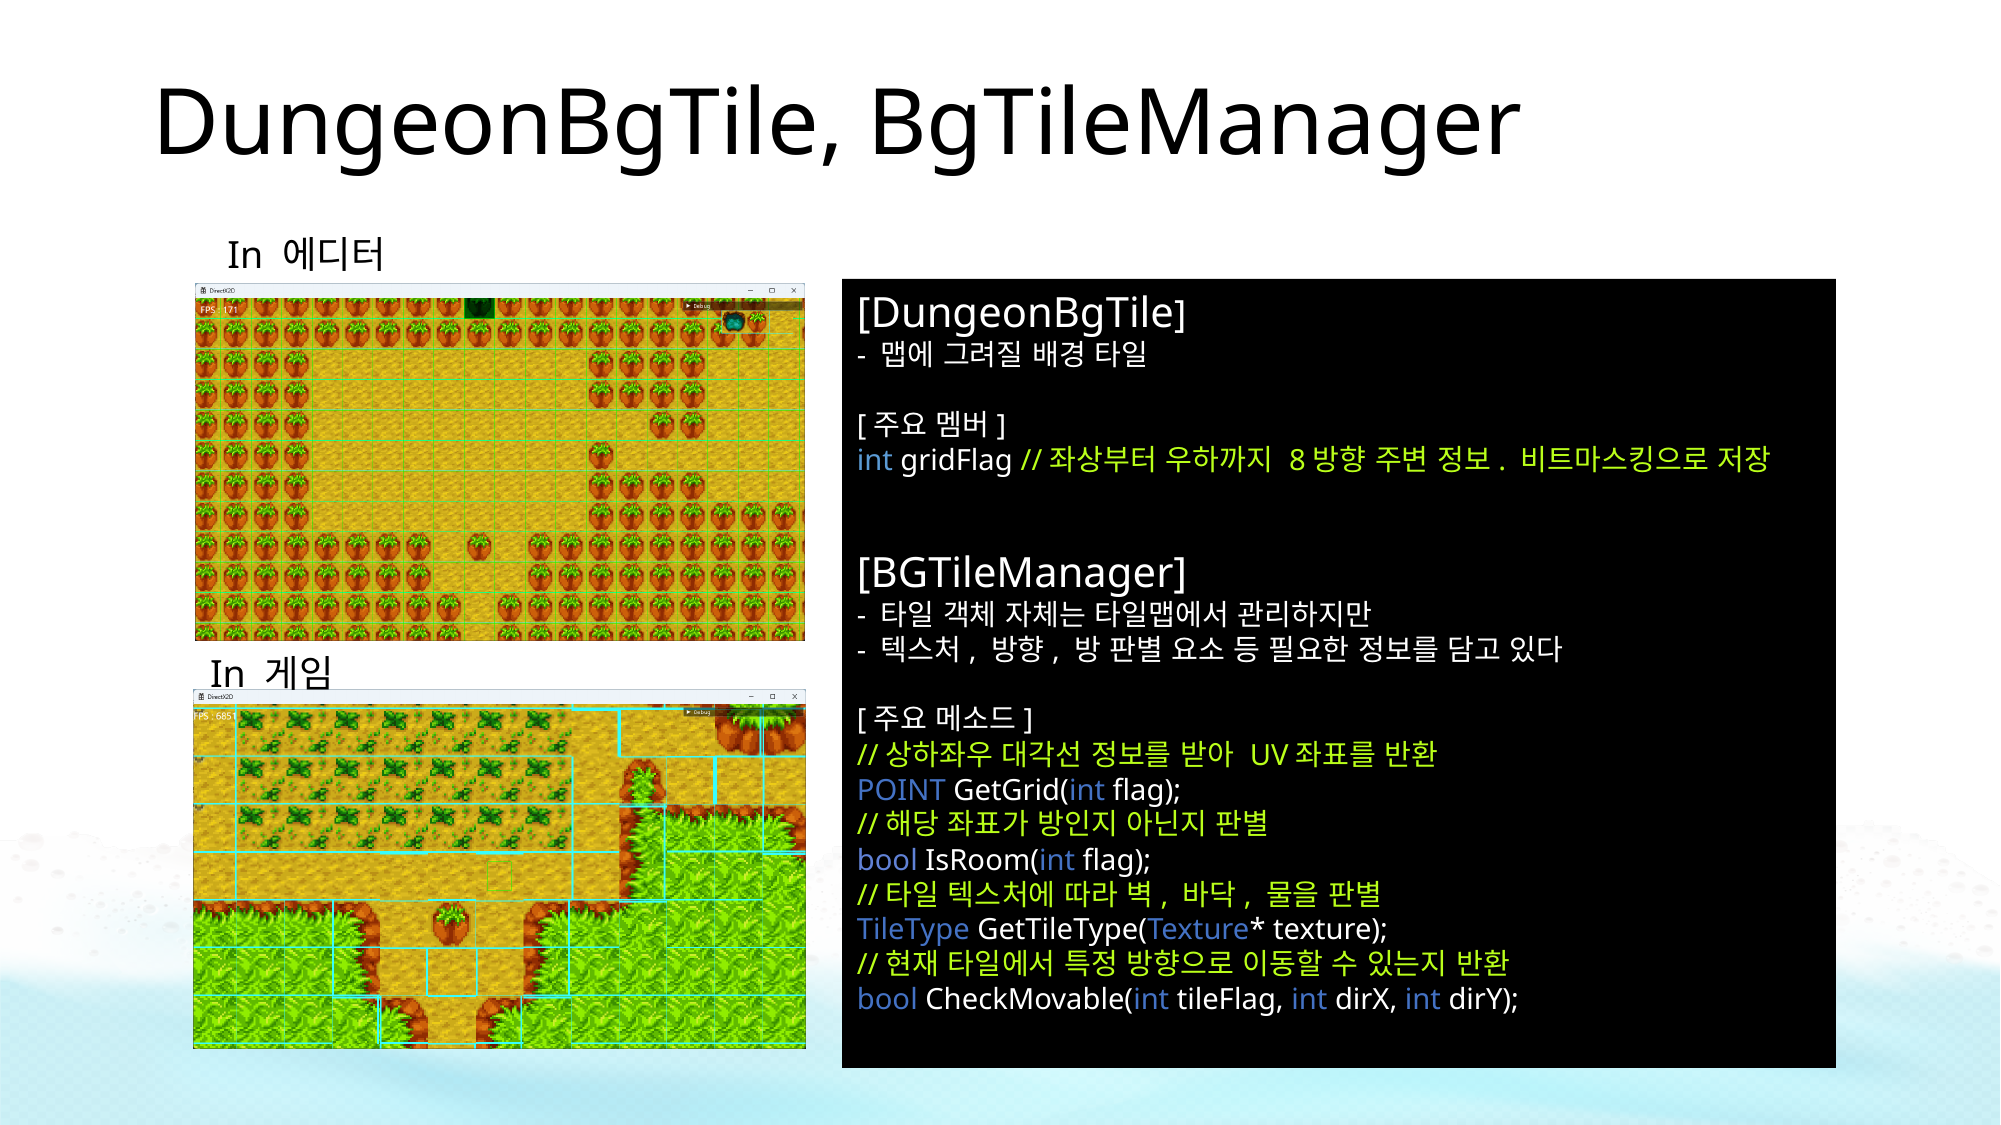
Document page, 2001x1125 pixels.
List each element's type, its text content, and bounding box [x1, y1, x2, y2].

text_box [DungeonBgTile] - 맵에 그려질 배경 타일 [주요 멤버] int gridFlag //좌상부터 우하까지 8방향 주변 정보. 비트마스킹으로 저장 [BGTileManager] - 타일 객체 자체는 타일맵에서 관리하지만 - 텍스처, 방향, 방 판별 요소 등 필요한 정보를 담고 있다 [주요 메소드] //상하좌우 대각선 정보를 받아 UV좌표를 반환 POINT GetGrid(int flag); //해당 좌표가 방인지 아닌지 판별 bool IsRoom(int flag); //타일 텍스처에 따라 벽, 바닥, 물을 판별 TileType GetTileType(Texture* texture); //현재 타일에서 특정 방향으로 이동할 수 있는지 반환 bool CheckMovable(int tileFlag, int dirX, int dirY); [842, 278, 1836, 780]
text_box In 에디터 [212, 224, 777, 283]
picture [0, 689, 2000, 1125]
title DungeonBgTile, BgTileManager [137, 16, 1863, 234]
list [195, 283, 805, 641]
text_box In 게임 [195, 642, 782, 689]
